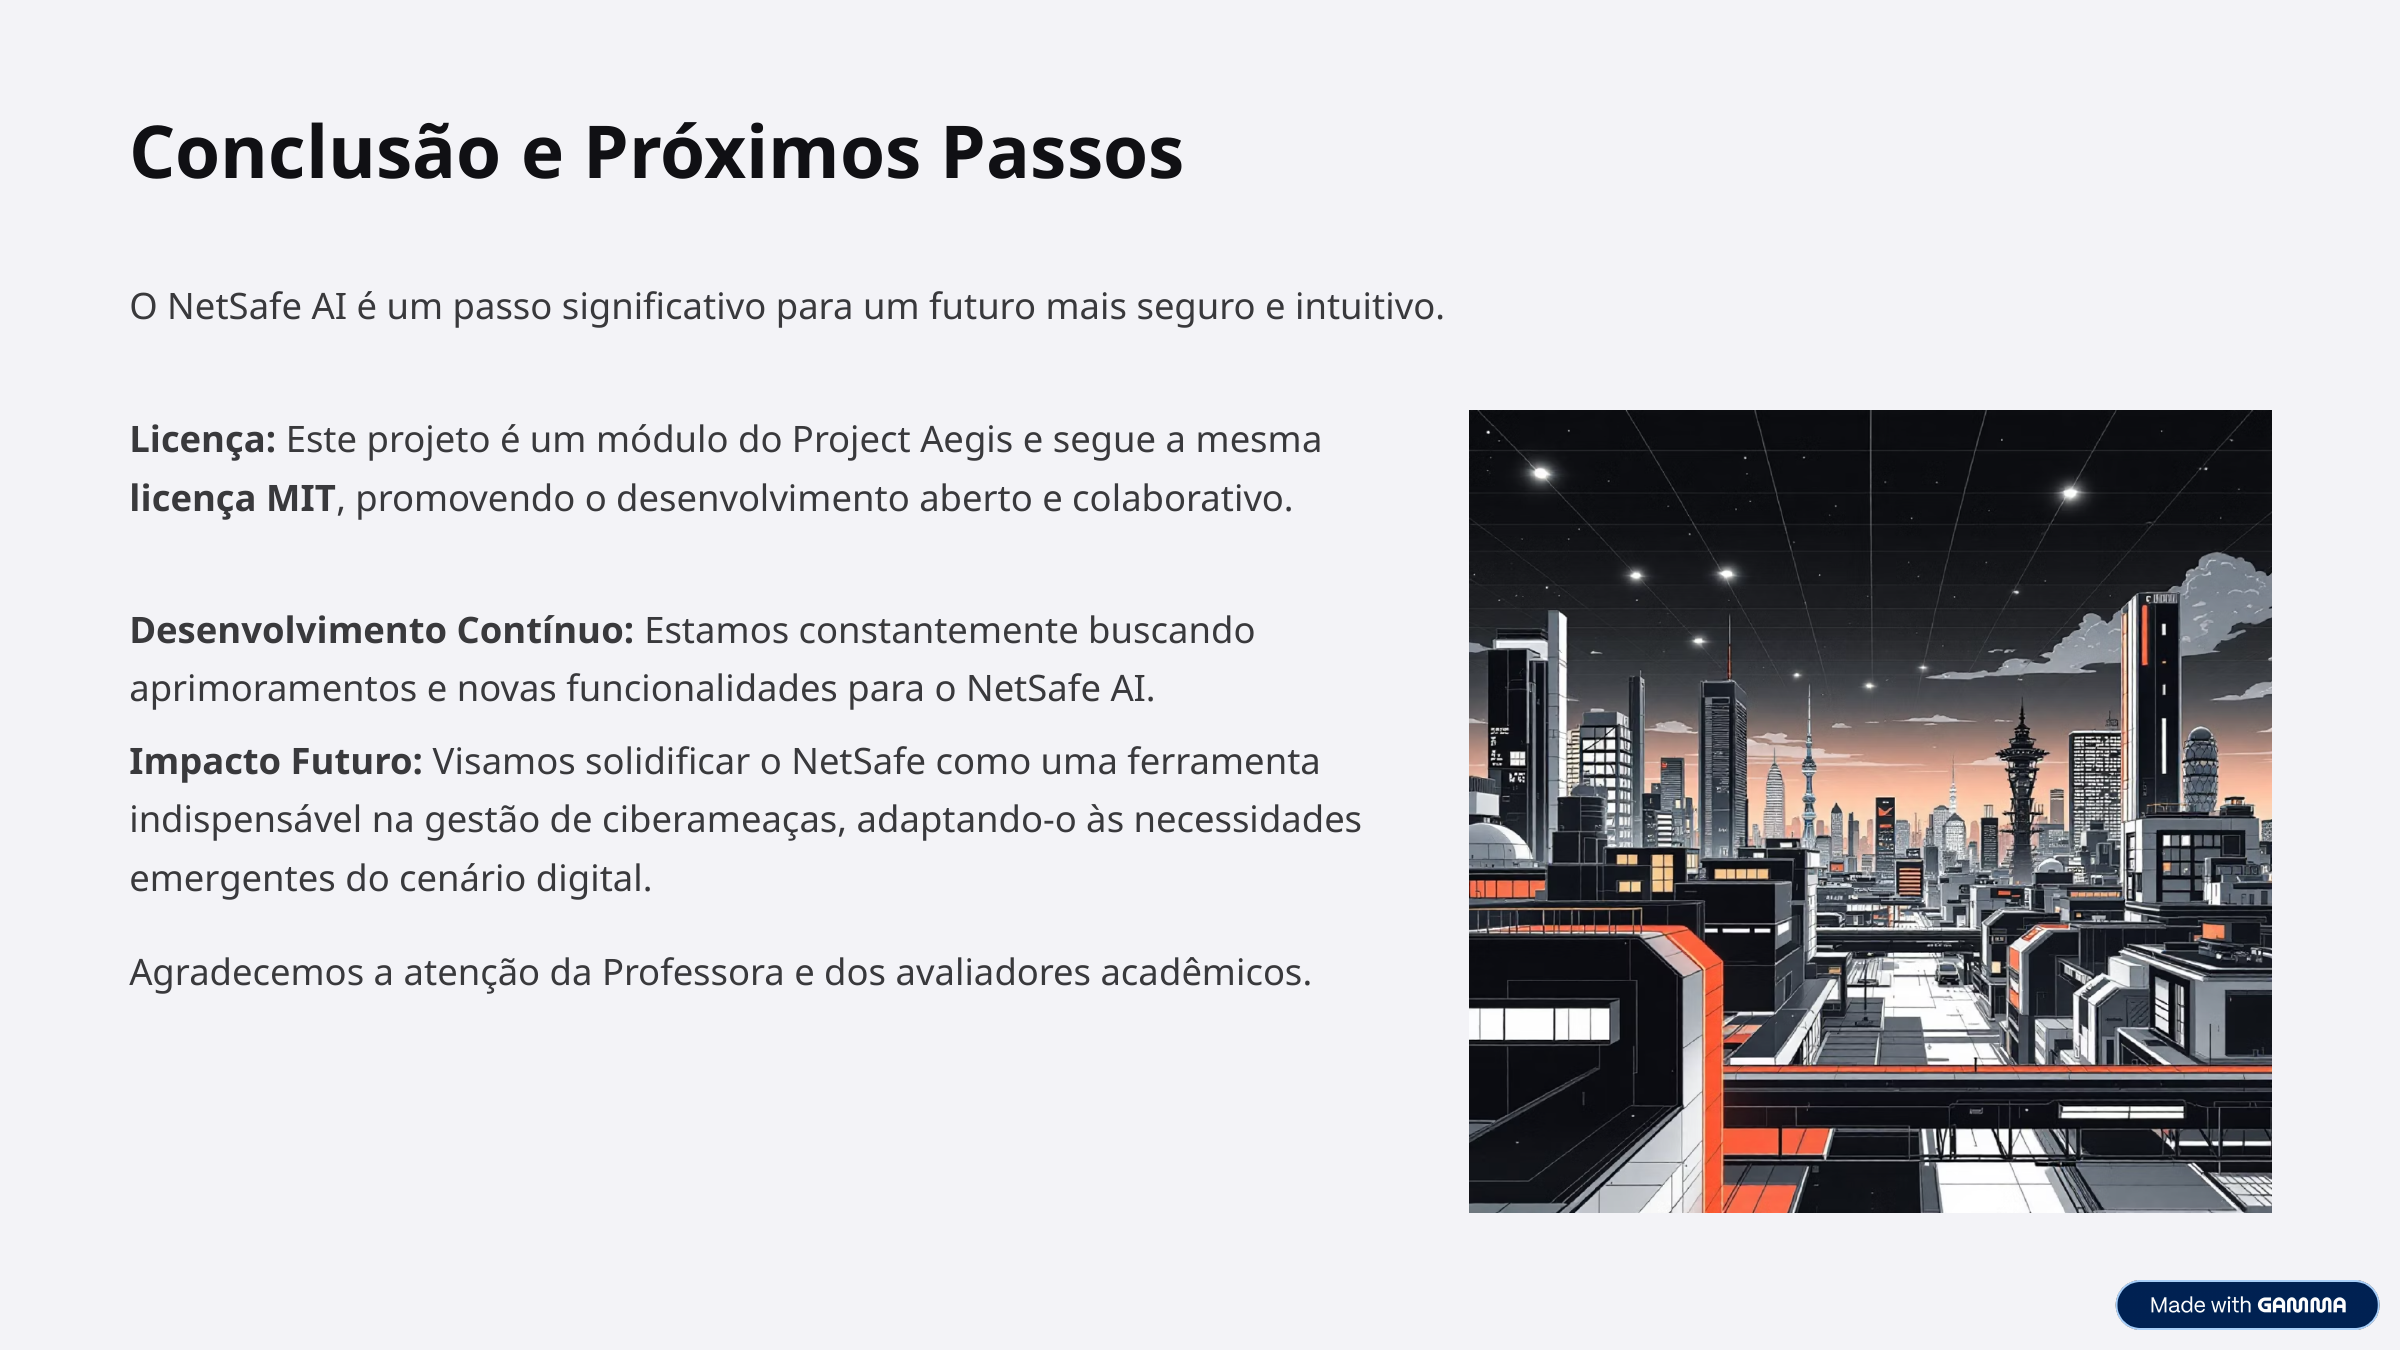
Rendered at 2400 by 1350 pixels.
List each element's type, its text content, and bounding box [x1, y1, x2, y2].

text_box O NetSafe AI é um passo significativo para um futuro mais seguro e intuitivo. [129, 267, 2271, 328]
text_box Conclusão e Próximos Passos [129, 101, 1133, 194]
text_box Licença: Este projeto é um módulo do Project Aegis e segue a mesma licença MIT, promovendo o desenvolvimento aberto e colaborativo. [129, 401, 1378, 580]
text_box Agradecemos a atenção da Professora e dos avaliadores acadêmicos. [129, 934, 1378, 994]
picture [1469, 410, 2272, 1213]
text_box Impacto Futuro: Visamos solidificar o NetSafe como uma ferramenta indispensável na gestão de ciberameaças, adaptando-o às necessidades emergentes do cenário digital. [129, 723, 1378, 901]
text_box Desenvolvimento Contínuo: Estamos constantemente buscando aprimoramentos e novas funcionalidades para o NetSafe AI. [129, 592, 1378, 711]
picture [2106, 1271, 2389, 1339]
